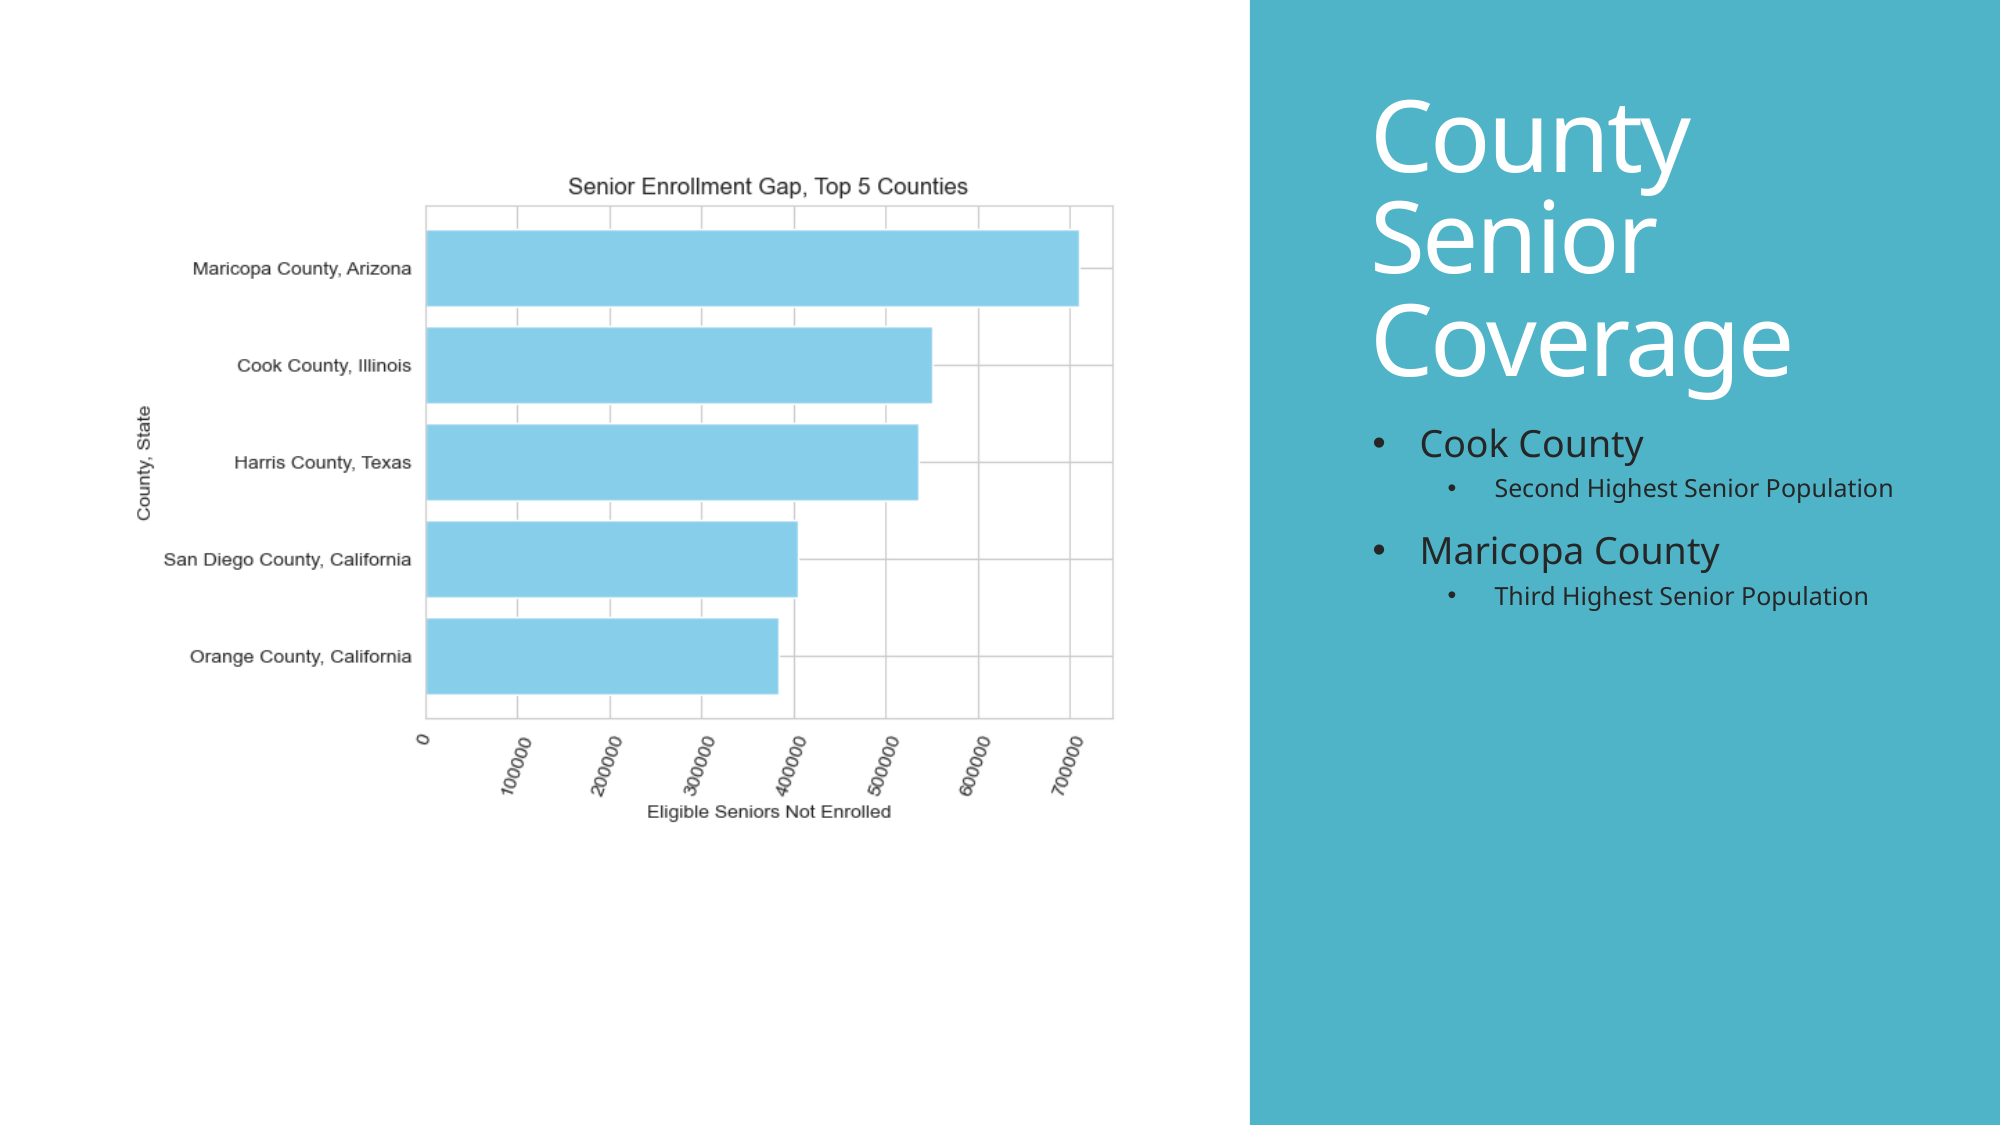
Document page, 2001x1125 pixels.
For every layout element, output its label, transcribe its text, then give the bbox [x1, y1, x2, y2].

list Cook County Second Highest Senior Population Maricopa County Third Highest Senior Population [1357, 412, 1916, 925]
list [124, 163, 1126, 837]
title County Senior Coverage [1355, 88, 1911, 404]
